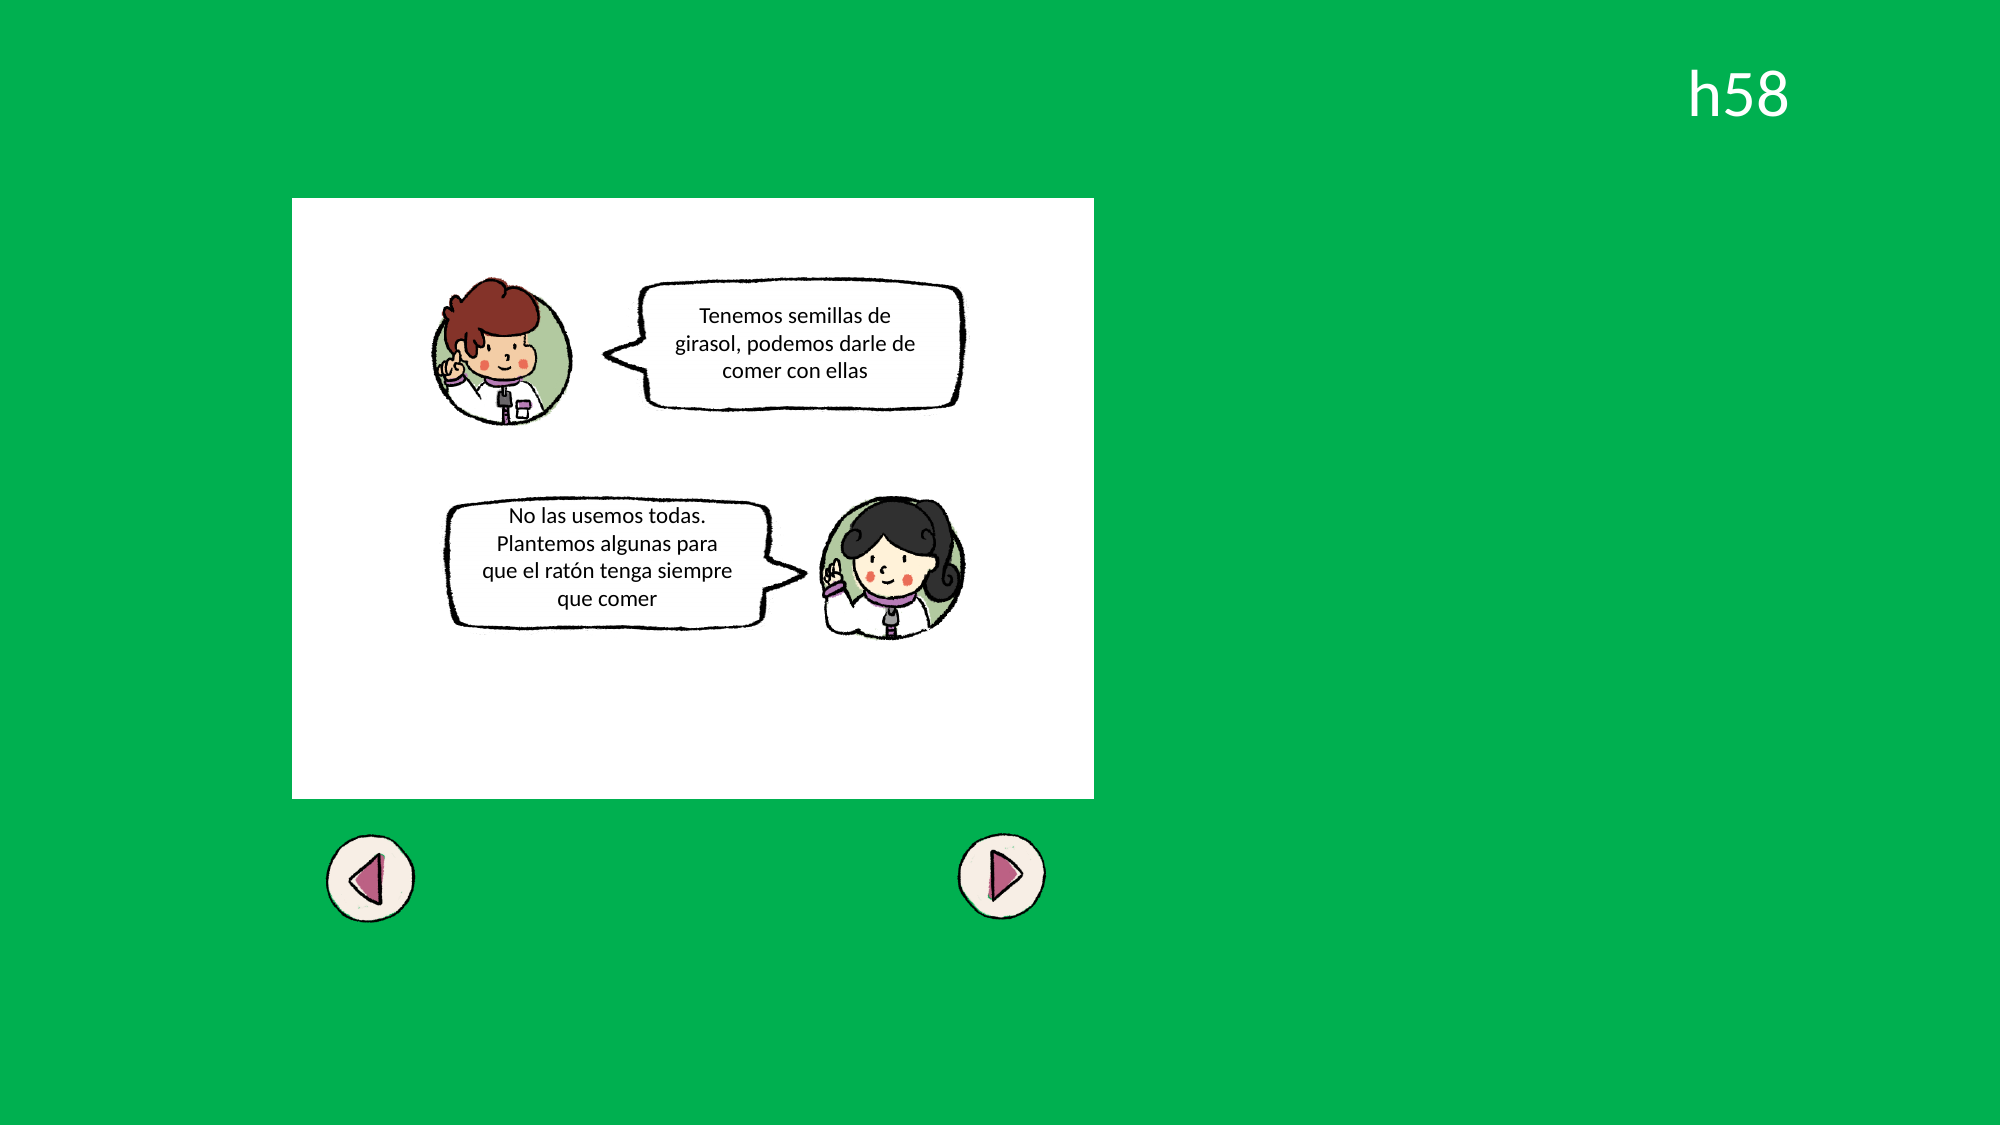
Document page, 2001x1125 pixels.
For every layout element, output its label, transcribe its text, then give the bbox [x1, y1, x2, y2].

text_box h58 [1672, 42, 1814, 138]
picture [291, 198, 1094, 799]
picture [324, 833, 416, 925]
picture [956, 832, 1047, 922]
